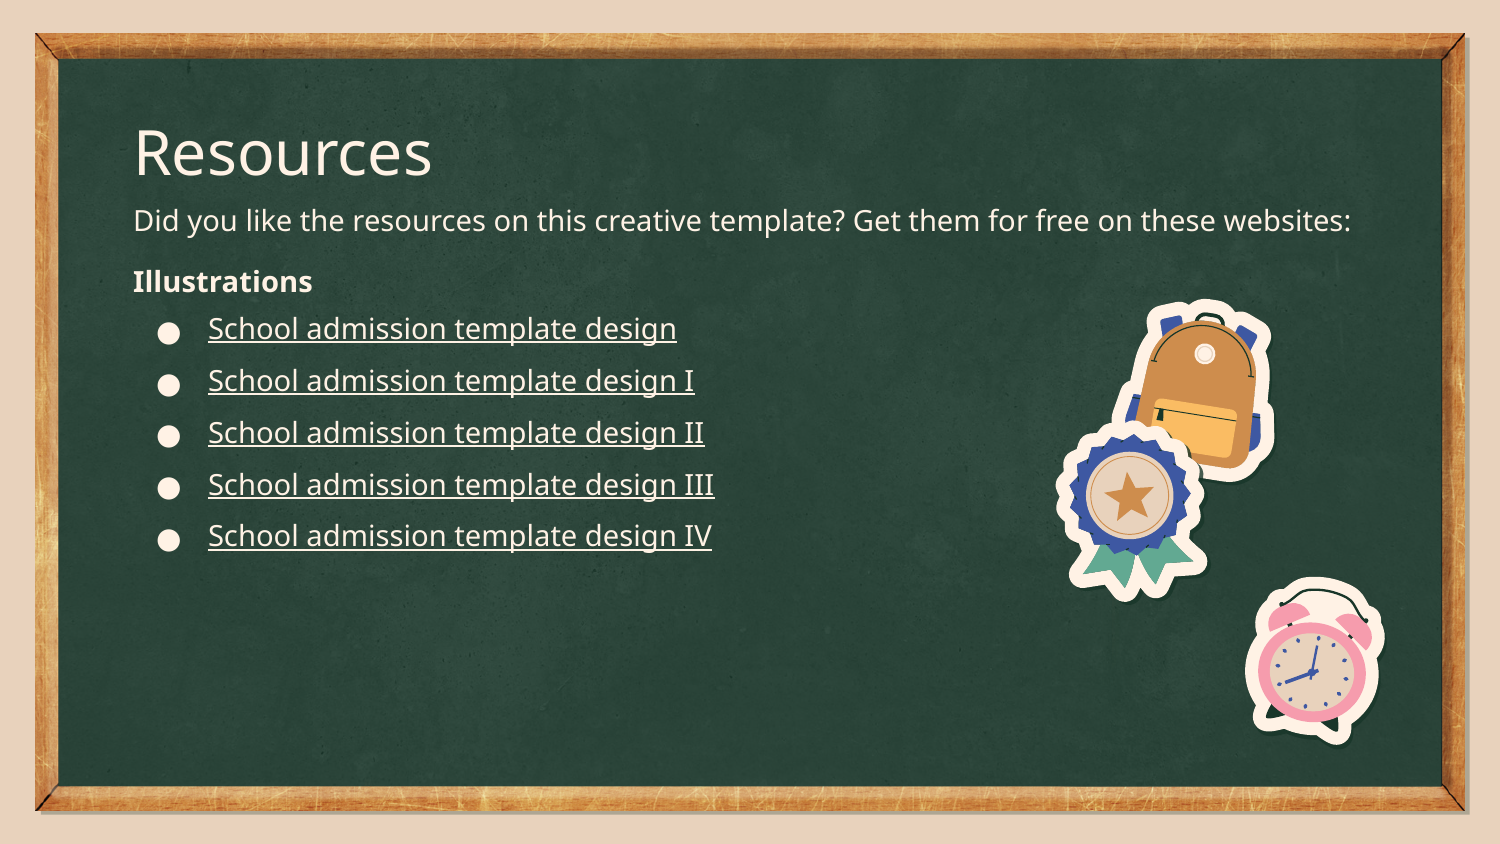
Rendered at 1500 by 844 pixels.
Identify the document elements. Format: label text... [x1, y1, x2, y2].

title Resources [118, 98, 1382, 192]
list Did you like the resources on this creative template? Get them for free on these websites: Illustrations School admission template design School admission template design I School admission template design II School admission template design III School admission template design IV [118, 192, 1382, 250]
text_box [1056, 420, 1210, 605]
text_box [1116, 298, 1285, 480]
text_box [1247, 576, 1385, 744]
picture [35, 33, 1465, 811]
